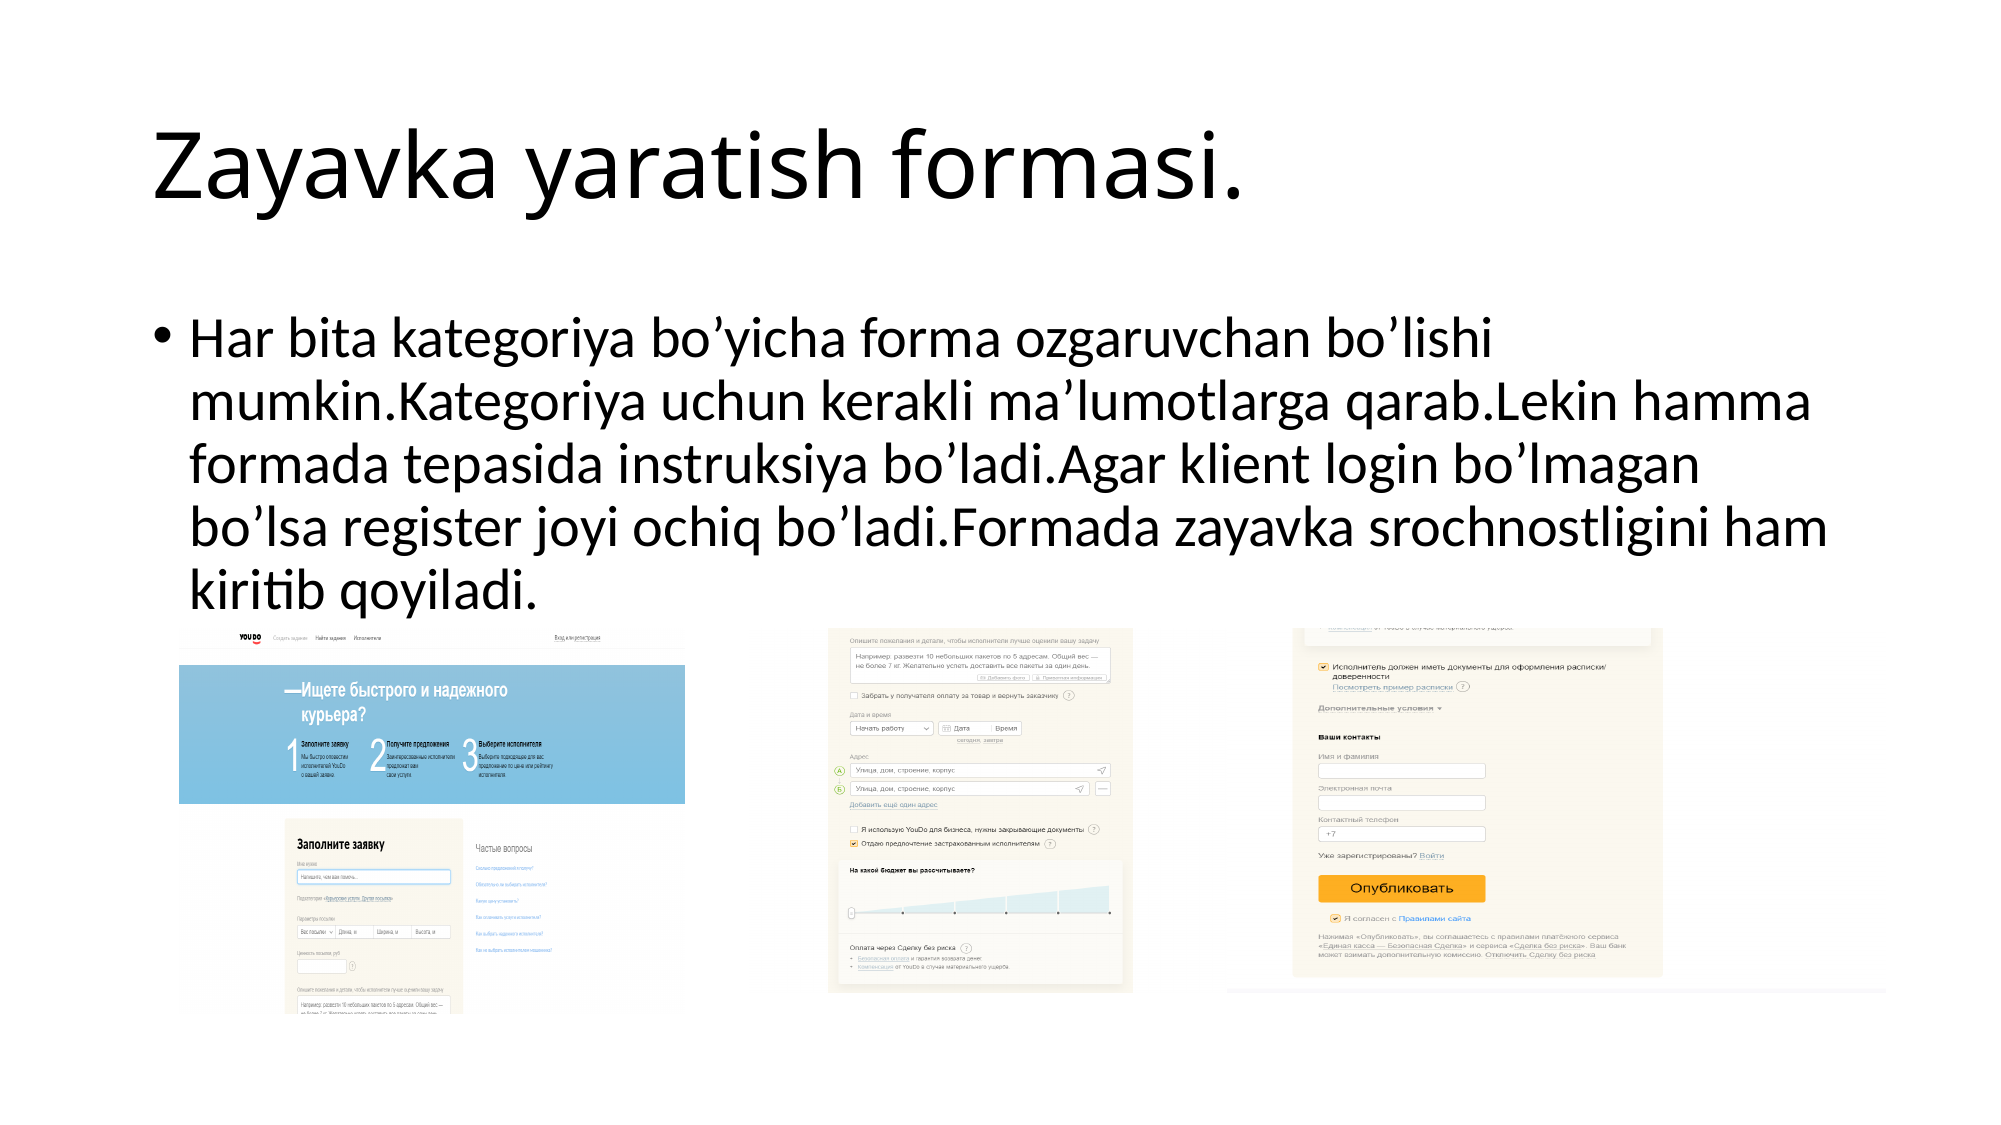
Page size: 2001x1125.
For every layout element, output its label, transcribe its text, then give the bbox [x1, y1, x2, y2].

title Zayavka yaratish formasi. [137, 59, 1863, 278]
picture [749, 628, 1886, 993]
picture [179, 628, 685, 1014]
list Har bita kategoriya bo’yicha forma ozgaruvchan bo’lishi mumkin.Kategoriya uchun kerakli ma’lumotlarga qarab.Lekin hamma formada tepasida instruksiya bo’ladi.Agar klient login bo’lmagan bo’lsa register joyi ochiq bo’ladi.Formada zayavka srochnostligini ham kiritib qoyiladi. [137, 299, 1863, 1014]
